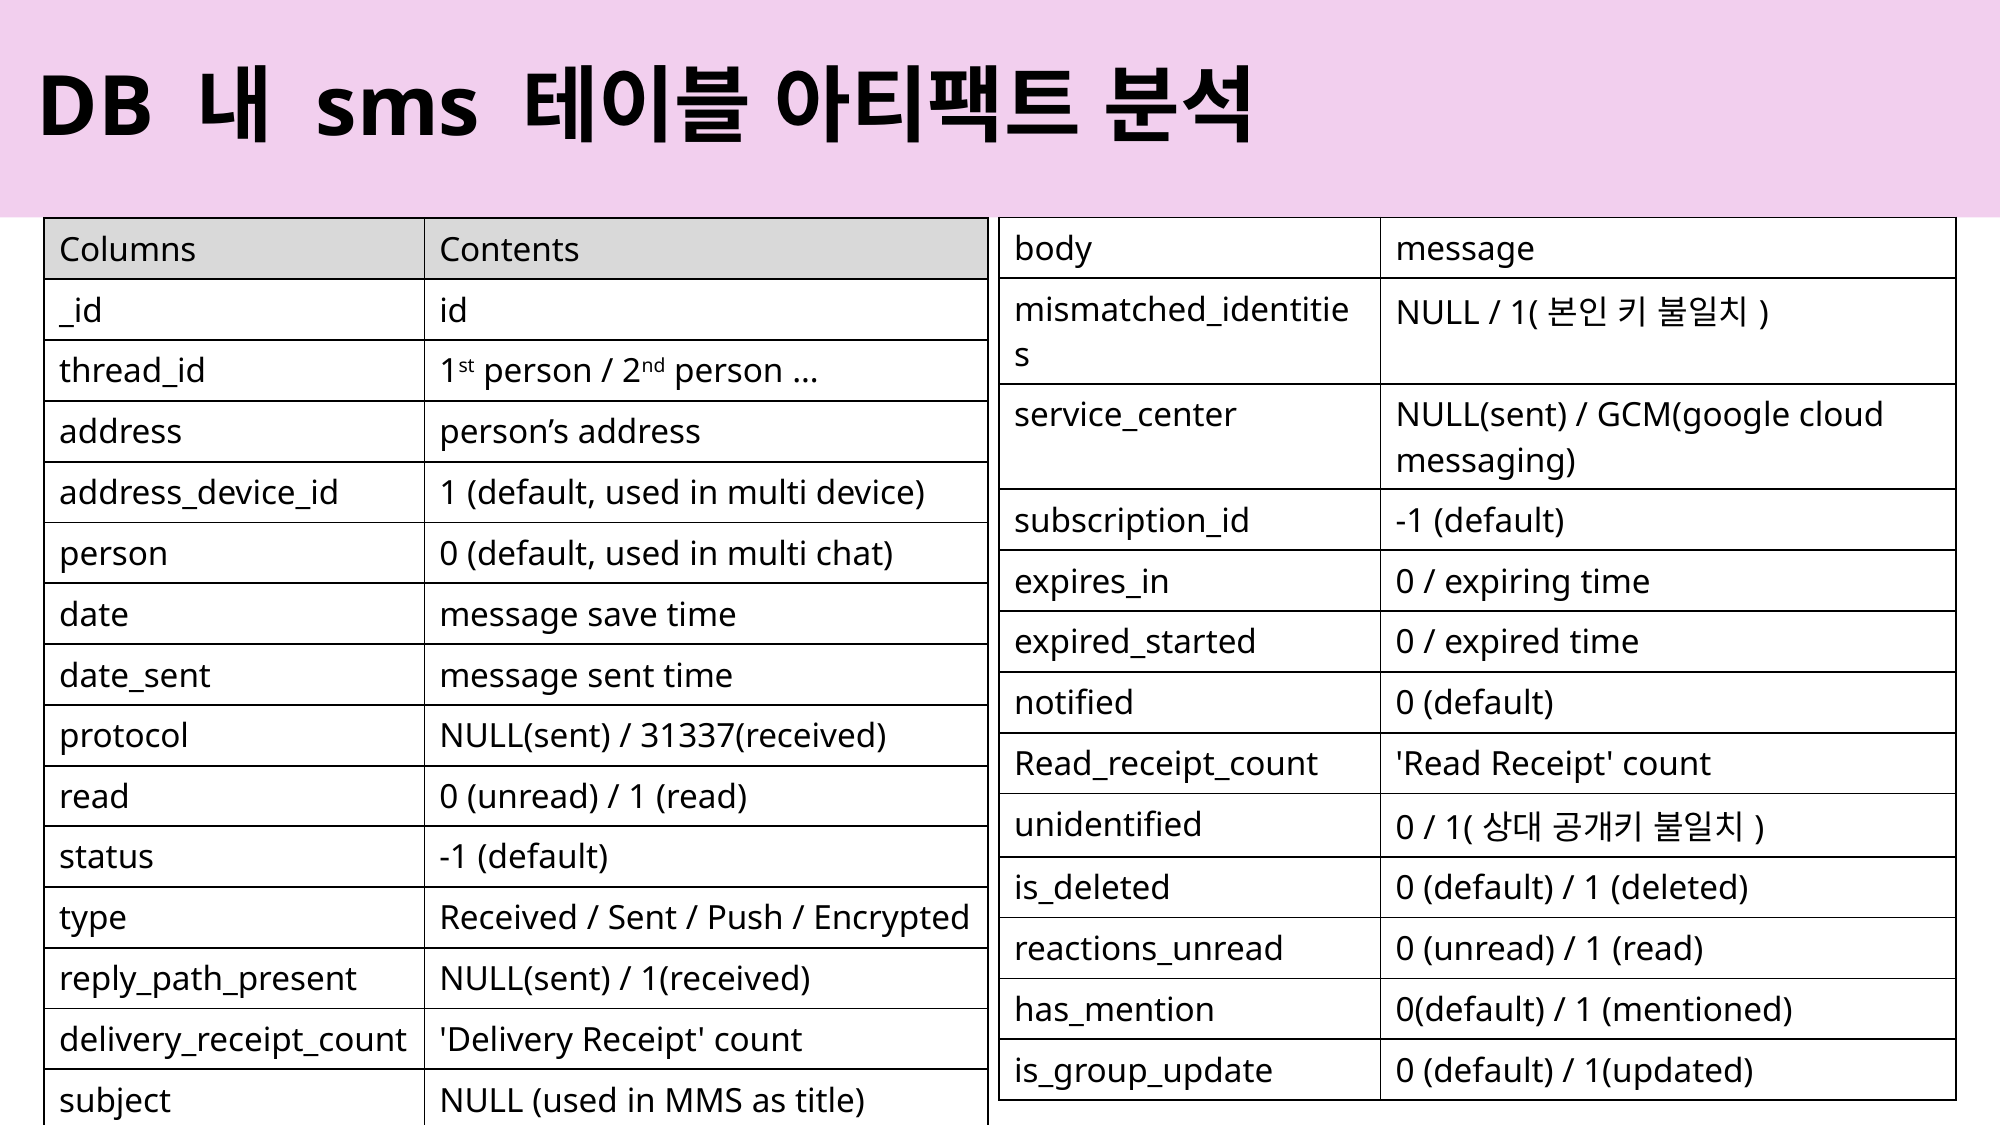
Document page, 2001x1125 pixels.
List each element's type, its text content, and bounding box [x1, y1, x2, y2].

table_cell NULL(sent) / 31337(received) [425, 706, 987, 765]
table_cell reply_path_present [45, 949, 424, 1008]
table_header message [1381, 218, 1955, 277]
table_cell 1 (default, used in multi device) [425, 463, 987, 522]
table_cell date [45, 584, 424, 643]
table_cell expires_in [1000, 551, 1380, 610]
table_cell id [425, 280, 987, 339]
table_cell NULL (used in MMS as title) [425, 1070, 987, 1125]
table_cell notified [1000, 673, 1380, 732]
table_cell person’s address [425, 402, 987, 461]
table_cell -1 (default) [425, 827, 987, 886]
table_cell message sent time [425, 645, 987, 704]
table_cell delivery_receipt_count [45, 1009, 424, 1068]
text_box [0, 0, 1725, 218]
table_header Contents [425, 219, 987, 278]
table_cell NULL / 1(본인 키 불일치) [1381, 279, 1955, 383]
table_cell 0 / 1(상대 공개키 불일치) [1381, 794, 1955, 856]
table_cell NULL(sent) / GCM(google cloud messaging) [1381, 385, 1955, 488]
table_cell 0 (default) [1381, 673, 1955, 732]
table_cell is_group_update [1000, 1040, 1380, 1099]
table_cell _id [45, 280, 424, 339]
table_cell 0 (default) / 1(updated) [1381, 1040, 1955, 1099]
table_cell person [45, 523, 424, 582]
table_cell address [45, 402, 424, 461]
table_cell 1st person / 2nd person … [425, 341, 987, 400]
table_cell Read_receipt_count [1000, 734, 1380, 793]
table_cell unidentified [1000, 794, 1380, 856]
table_cell address_device_id [45, 463, 424, 522]
table_cell thread_id [45, 341, 424, 400]
table_cell type [45, 888, 424, 947]
table_cell 0 / expired time [1381, 612, 1955, 671]
table_cell 0 (default) / 1 (deleted) [1381, 858, 1955, 917]
table_cell has_mention [1000, 979, 1380, 1038]
table_cell 'Read Receipt' count [1381, 734, 1955, 793]
table_cell 0 (default, used in multi chat) [425, 523, 987, 582]
table_cell -1 (default) [1381, 490, 1955, 549]
table_cell date_sent [45, 645, 424, 704]
table_cell status [45, 827, 424, 886]
table_cell protocol [45, 706, 424, 765]
table_cell NULL(sent) / 1(received) [425, 949, 987, 1008]
text_box [1725, 0, 2000, 219]
table_cell mismatched_identities [1000, 279, 1380, 383]
table_cell is_deleted [1000, 858, 1380, 917]
table_cell subject [45, 1070, 424, 1125]
table_cell 0(default) / 1 (mentioned) [1381, 979, 1955, 1038]
table_cell 'Delivery Receipt' count [425, 1009, 987, 1068]
table_cell reactions_unread [1000, 918, 1380, 978]
table_cell read [45, 767, 424, 825]
table_cell 0 (unread) / 1 (read) [1381, 918, 1955, 978]
table_cell 0 (unread) / 1 (read) [425, 767, 987, 825]
table_header body [1000, 218, 1380, 277]
table_cell expired_started [1000, 612, 1380, 671]
table_header Columns [45, 219, 424, 278]
table_cell message save time [425, 584, 987, 643]
table_cell Received / Sent / Push / Encrypted [425, 888, 987, 947]
table_cell service_center [1000, 385, 1380, 488]
table_cell 0 / expiring time [1381, 551, 1955, 610]
table_cell subscription_id [1000, 490, 1380, 549]
